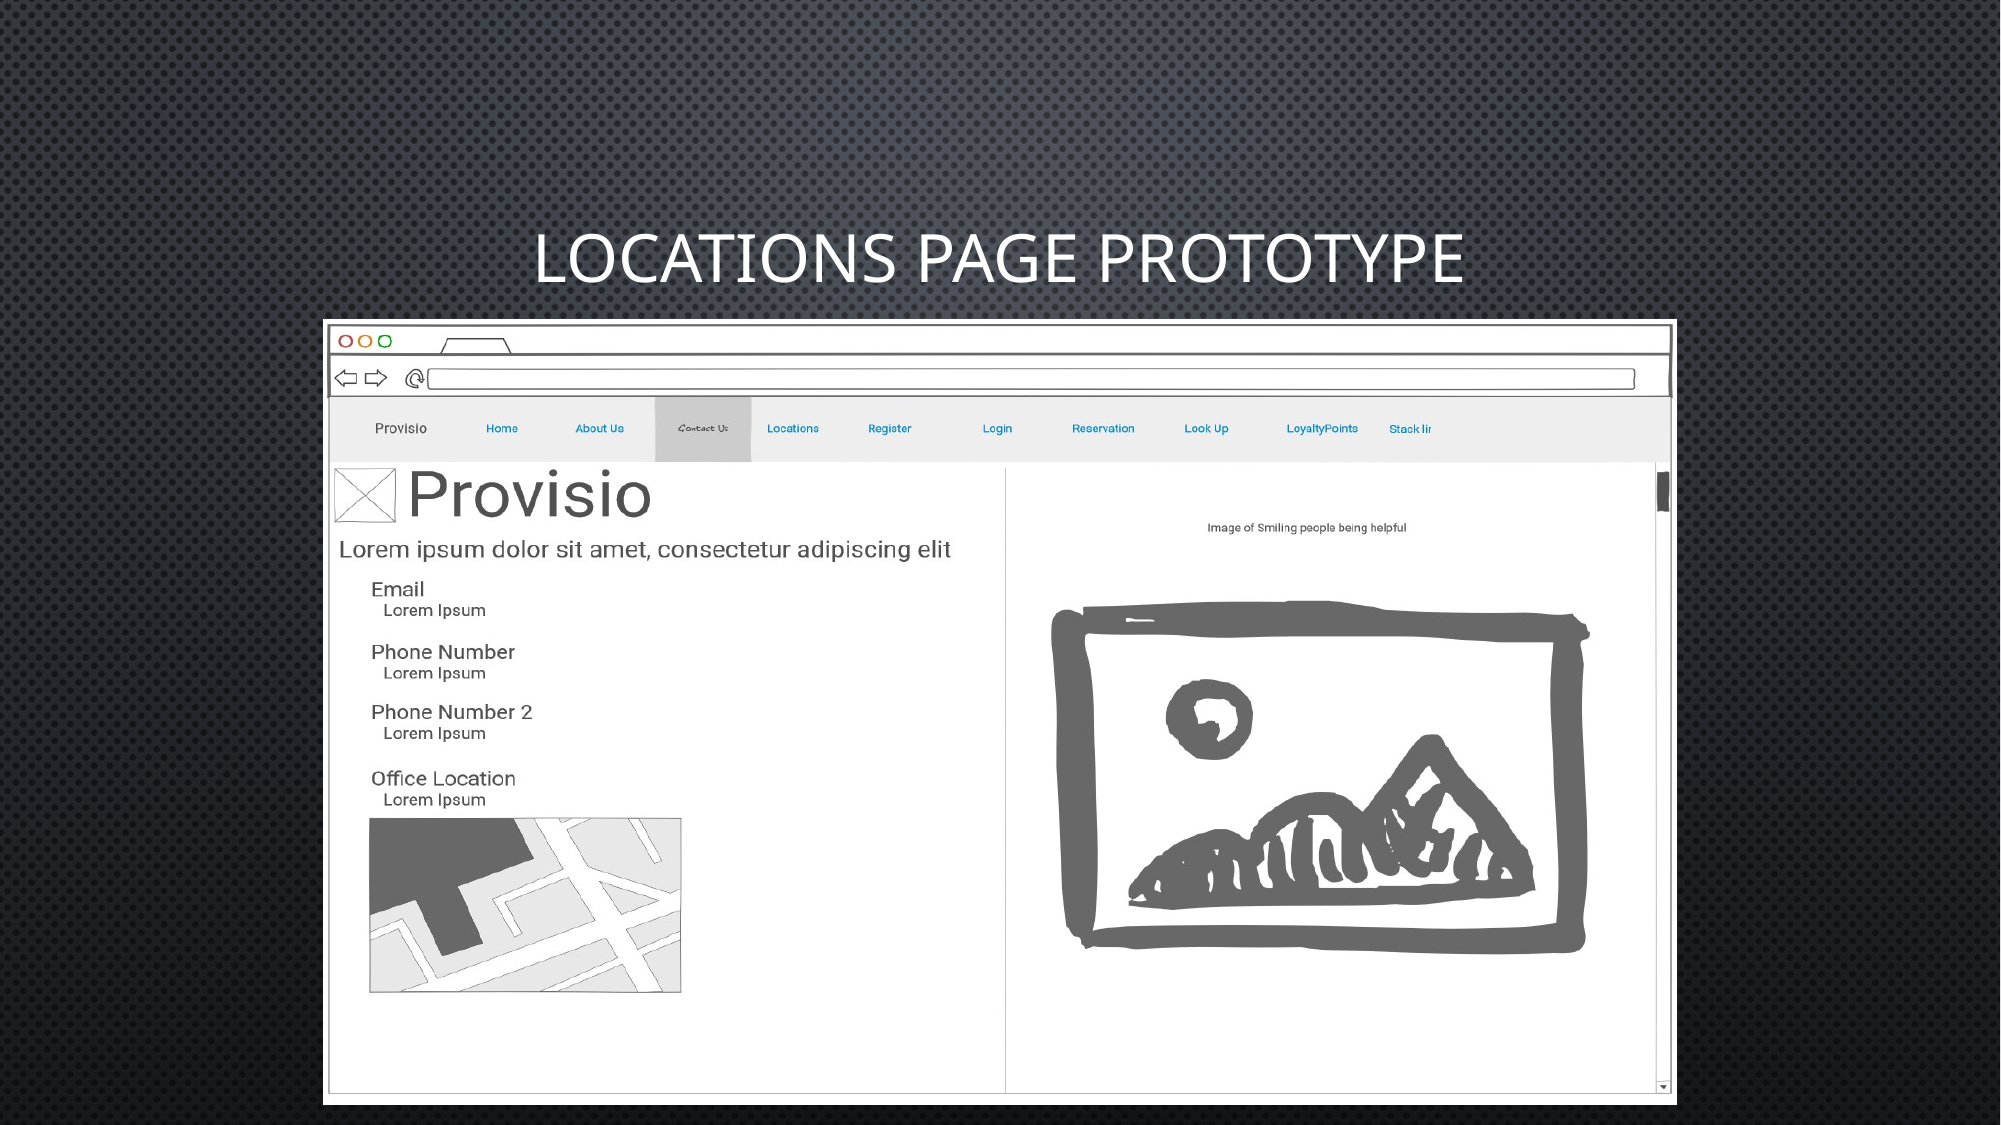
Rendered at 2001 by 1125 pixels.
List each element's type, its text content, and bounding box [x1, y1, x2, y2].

title Locations Page prototype [187, 99, 1813, 413]
picture [323, 319, 1677, 1106]
